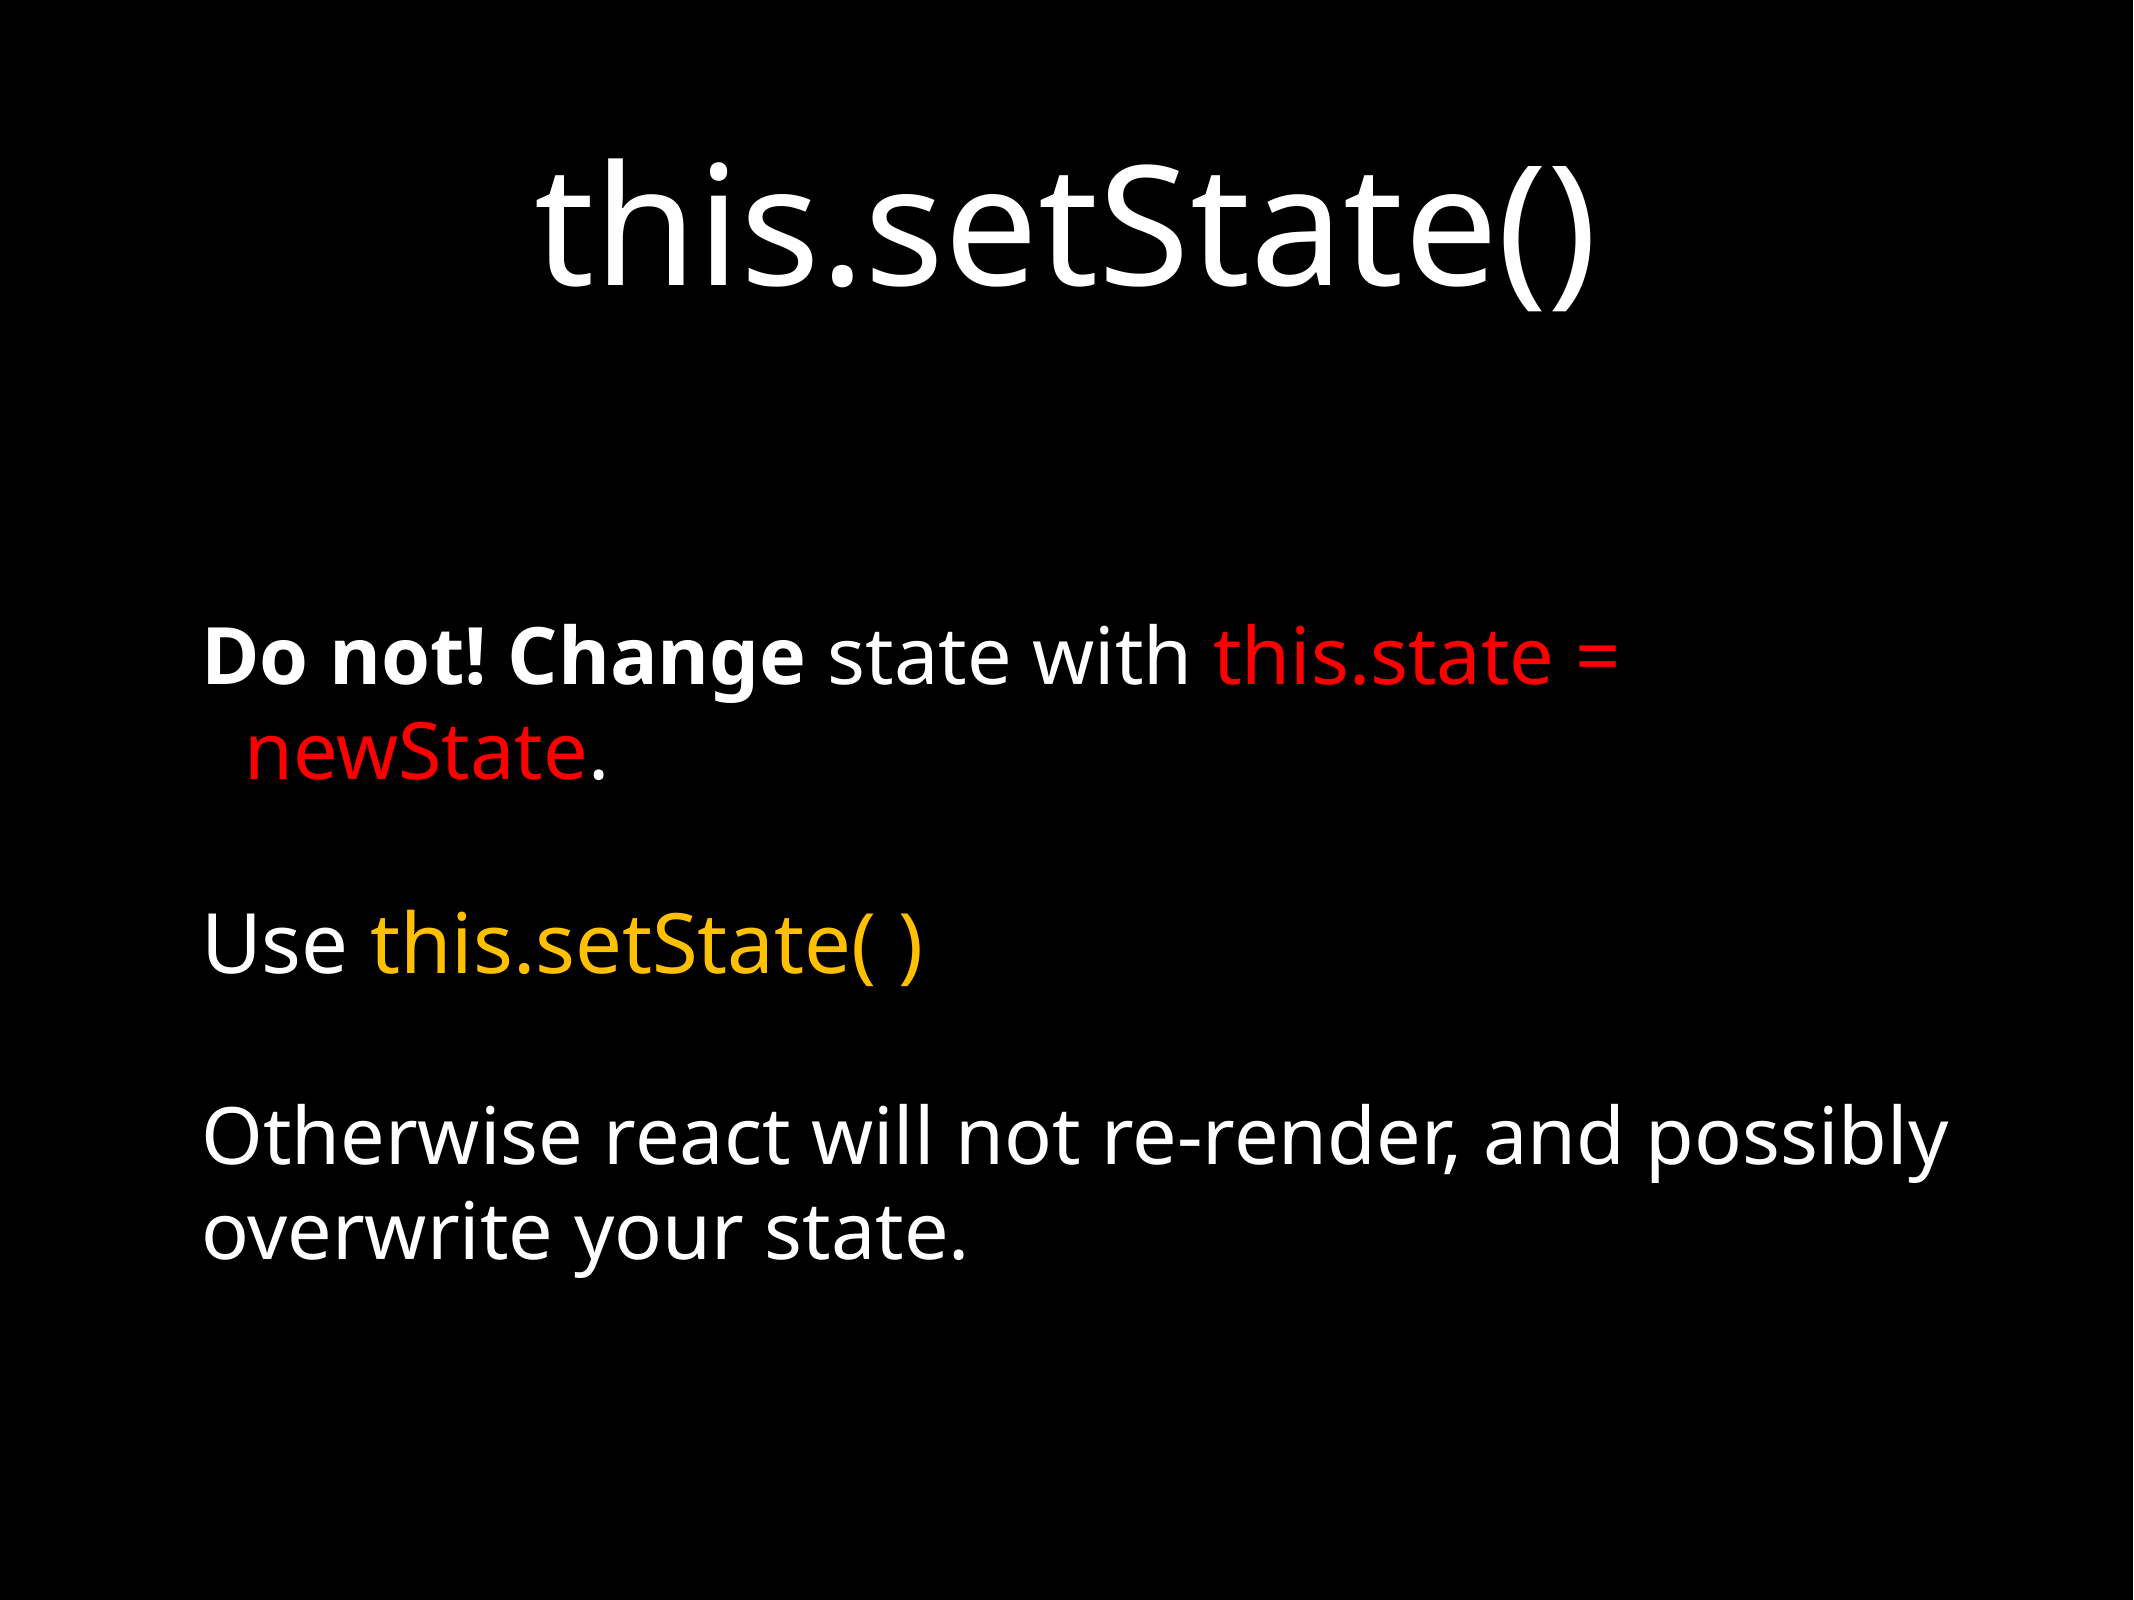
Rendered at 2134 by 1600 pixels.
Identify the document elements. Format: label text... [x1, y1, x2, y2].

title this.setState() [156, 41, 1978, 396]
list Do not! Change state with this.state = newState. Use this.setState( ) Otherwise react will not re-render, and possibly overwrite your state. [156, 425, 1978, 1457]
